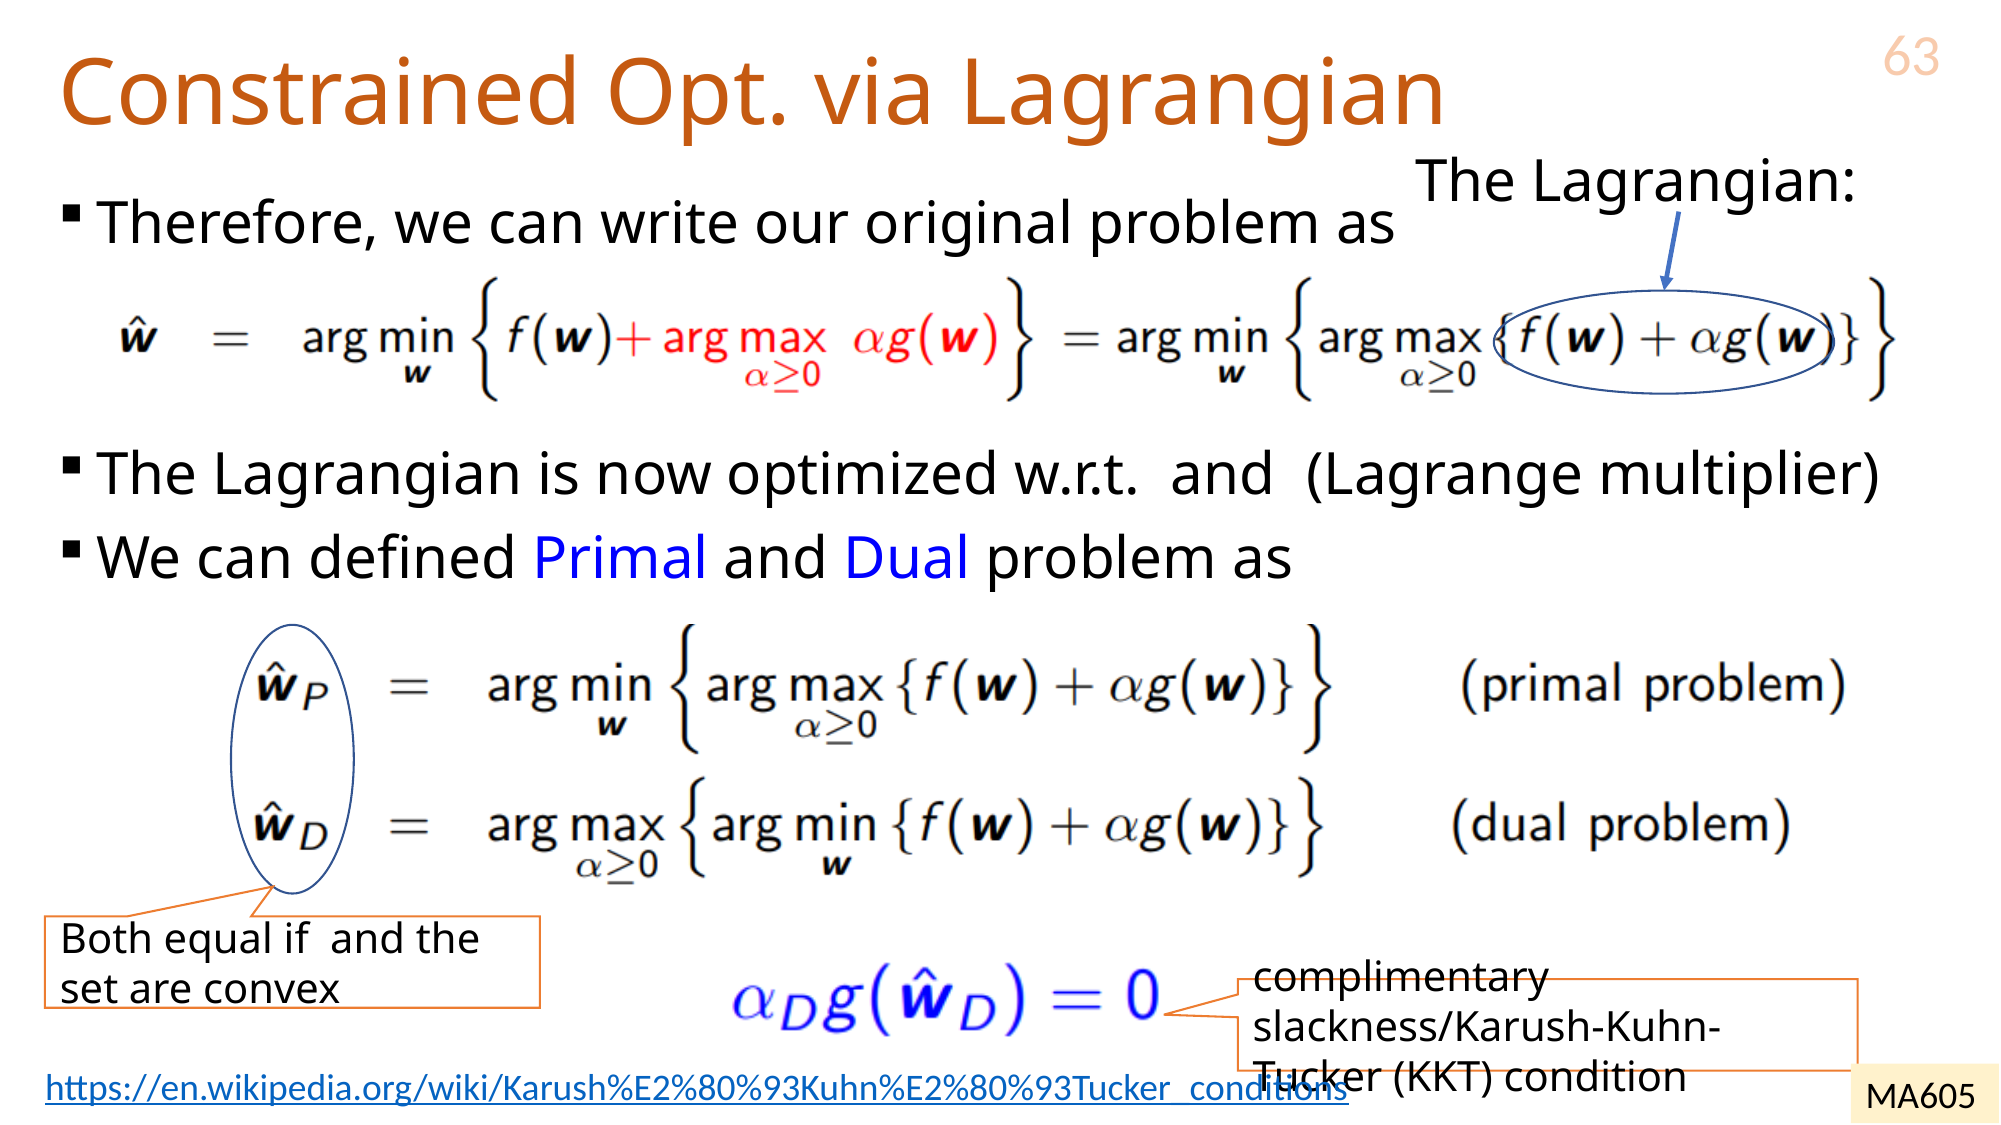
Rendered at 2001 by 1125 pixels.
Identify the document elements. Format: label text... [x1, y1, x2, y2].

text_box complimentary slackness/Karush-Kuhn-Tucker (KKT) condition [1175, 978, 1859, 1072]
title Constrained Opt. via Lagrangian [43, 27, 1970, 163]
picture [113, 265, 1900, 422]
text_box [1663, 211, 1679, 291]
text_box https://en.wikipedia.org/wiki/Karush%E2%80%93Kuhn%E2%80%93Tucker_conditions [30, 1055, 1494, 1125]
text_box MA605 [1850, 1063, 1999, 1124]
picture [724, 931, 1175, 1057]
picture [230, 624, 1858, 894]
slide_number 63 [1857, 22, 1957, 83]
